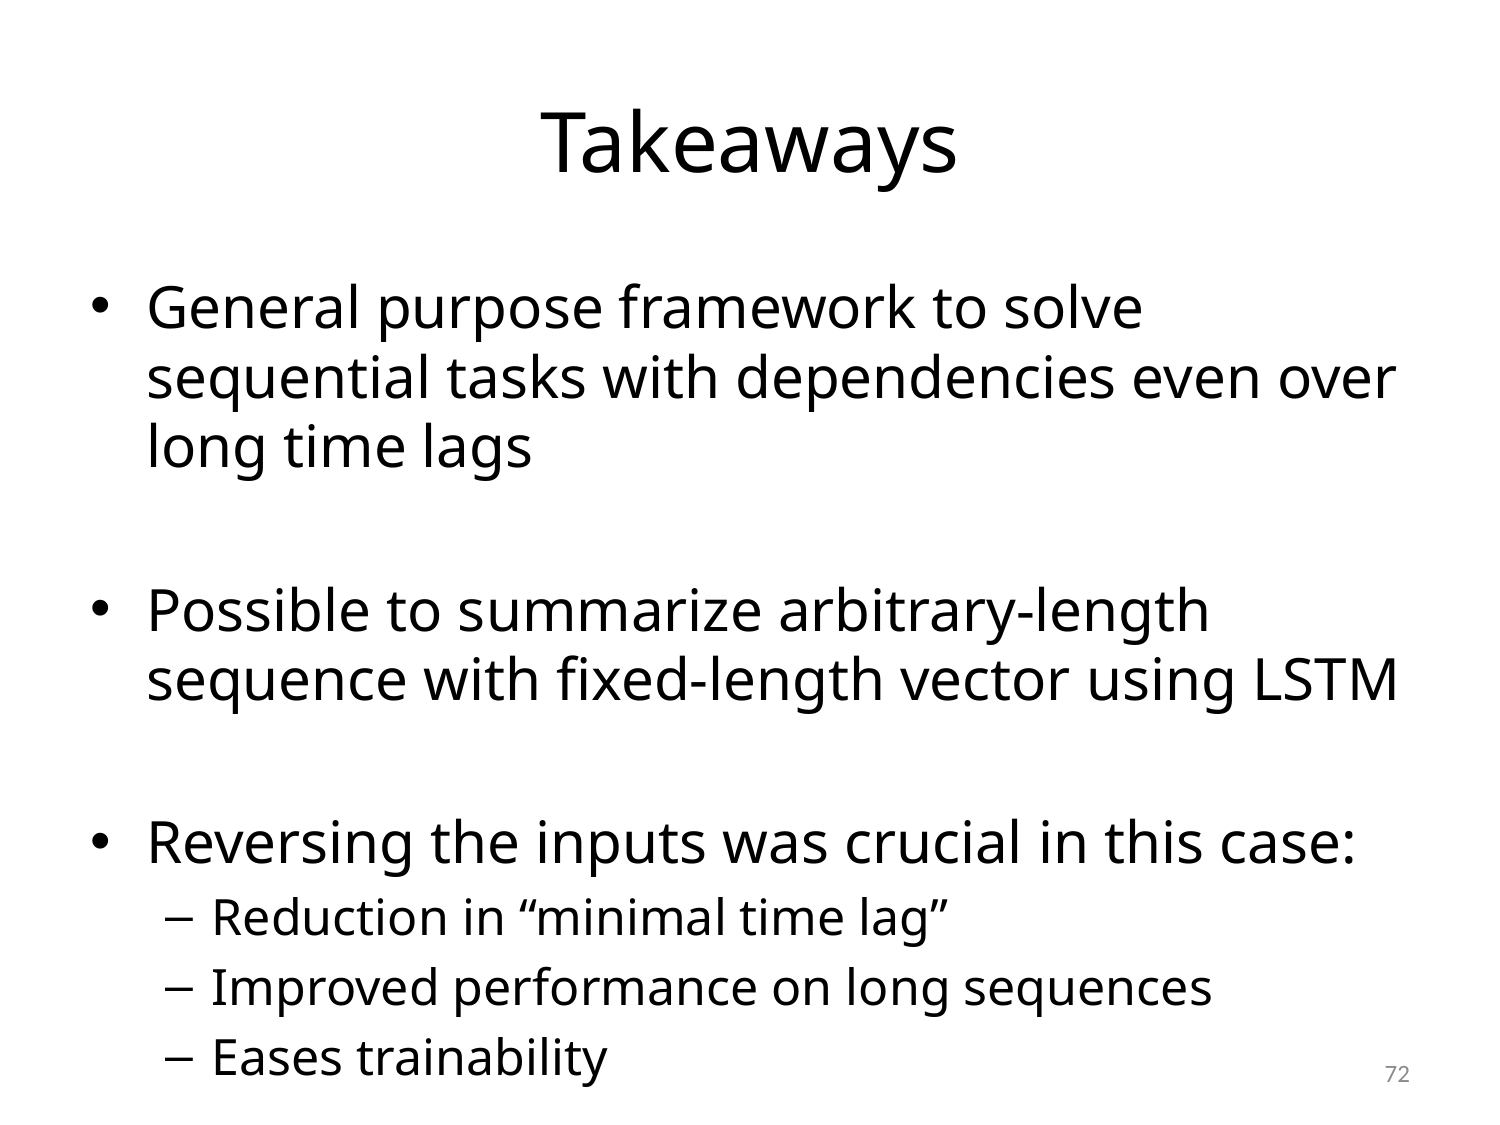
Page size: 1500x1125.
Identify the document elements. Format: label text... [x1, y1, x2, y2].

title Takeaways [75, 45, 1425, 233]
list General purpose framework to solve sequential tasks with dependencies even over long time lags Possible to summarize arbitrary-length sequence with fixed-length vector using LSTM Reversing the inputs was crucial in this case: Reduction in “minimal time lag” Improved performance on long sequences Eases trainability [75, 262, 1425, 1097]
slide_number 72 [1074, 1042, 1425, 1103]
